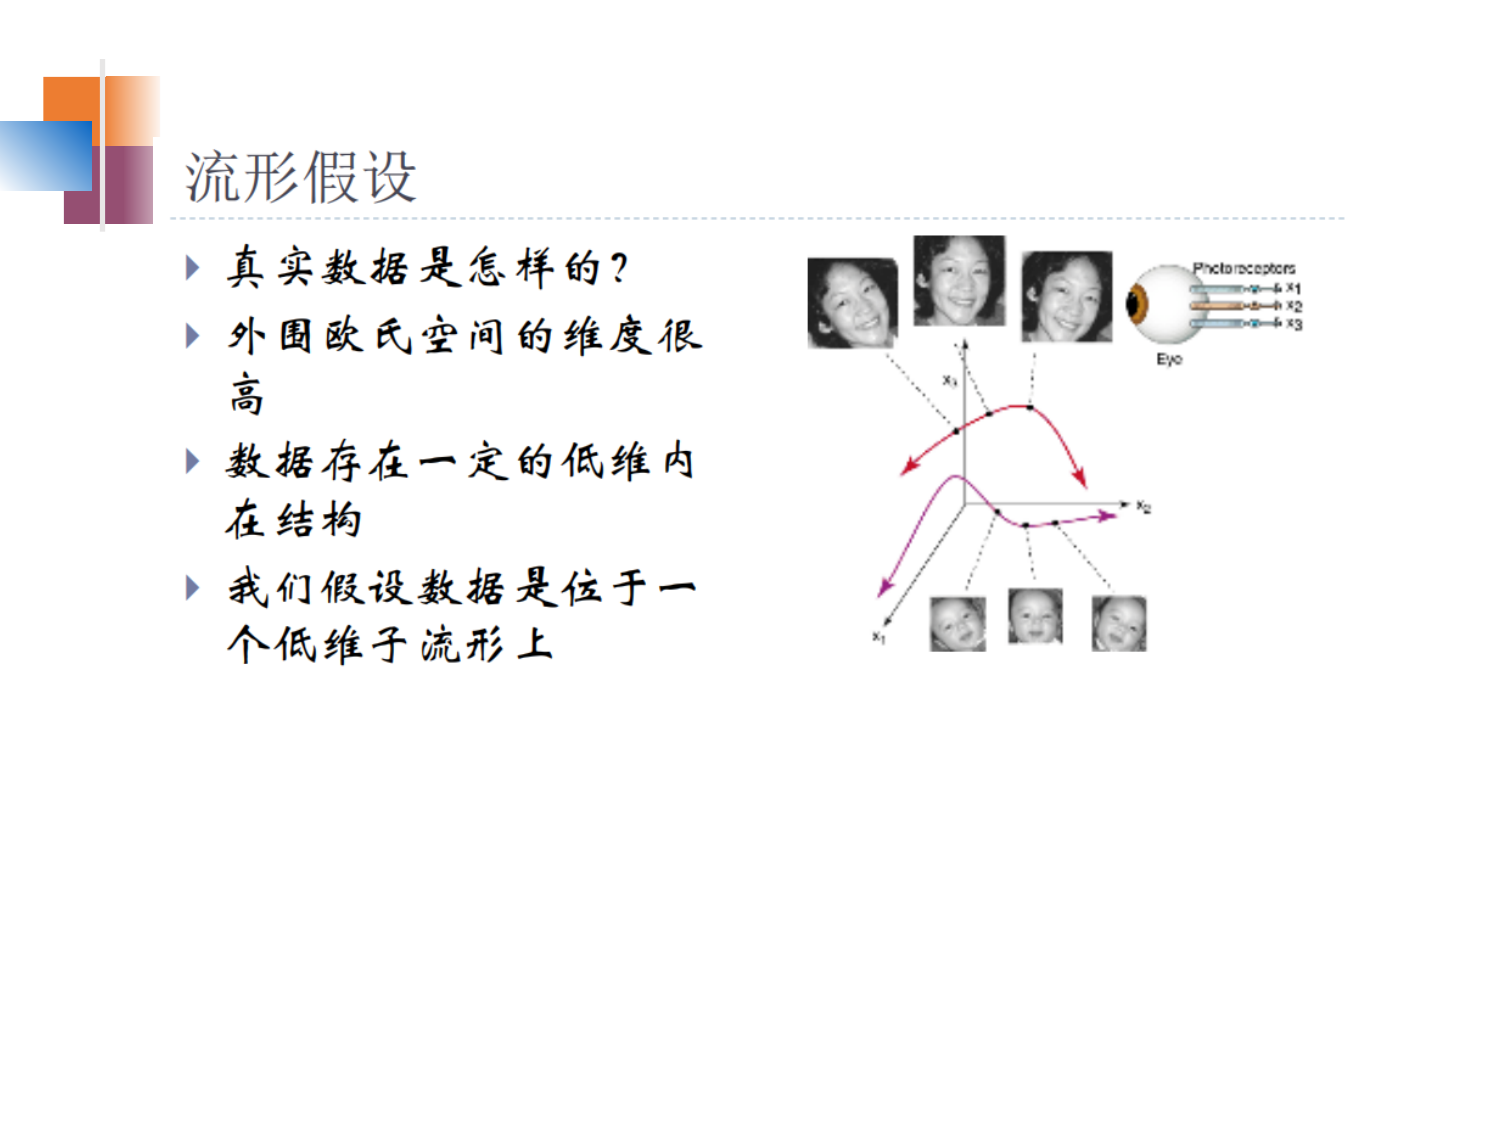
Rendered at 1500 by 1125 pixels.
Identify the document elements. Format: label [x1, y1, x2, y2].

picture [153, 137, 1347, 692]
